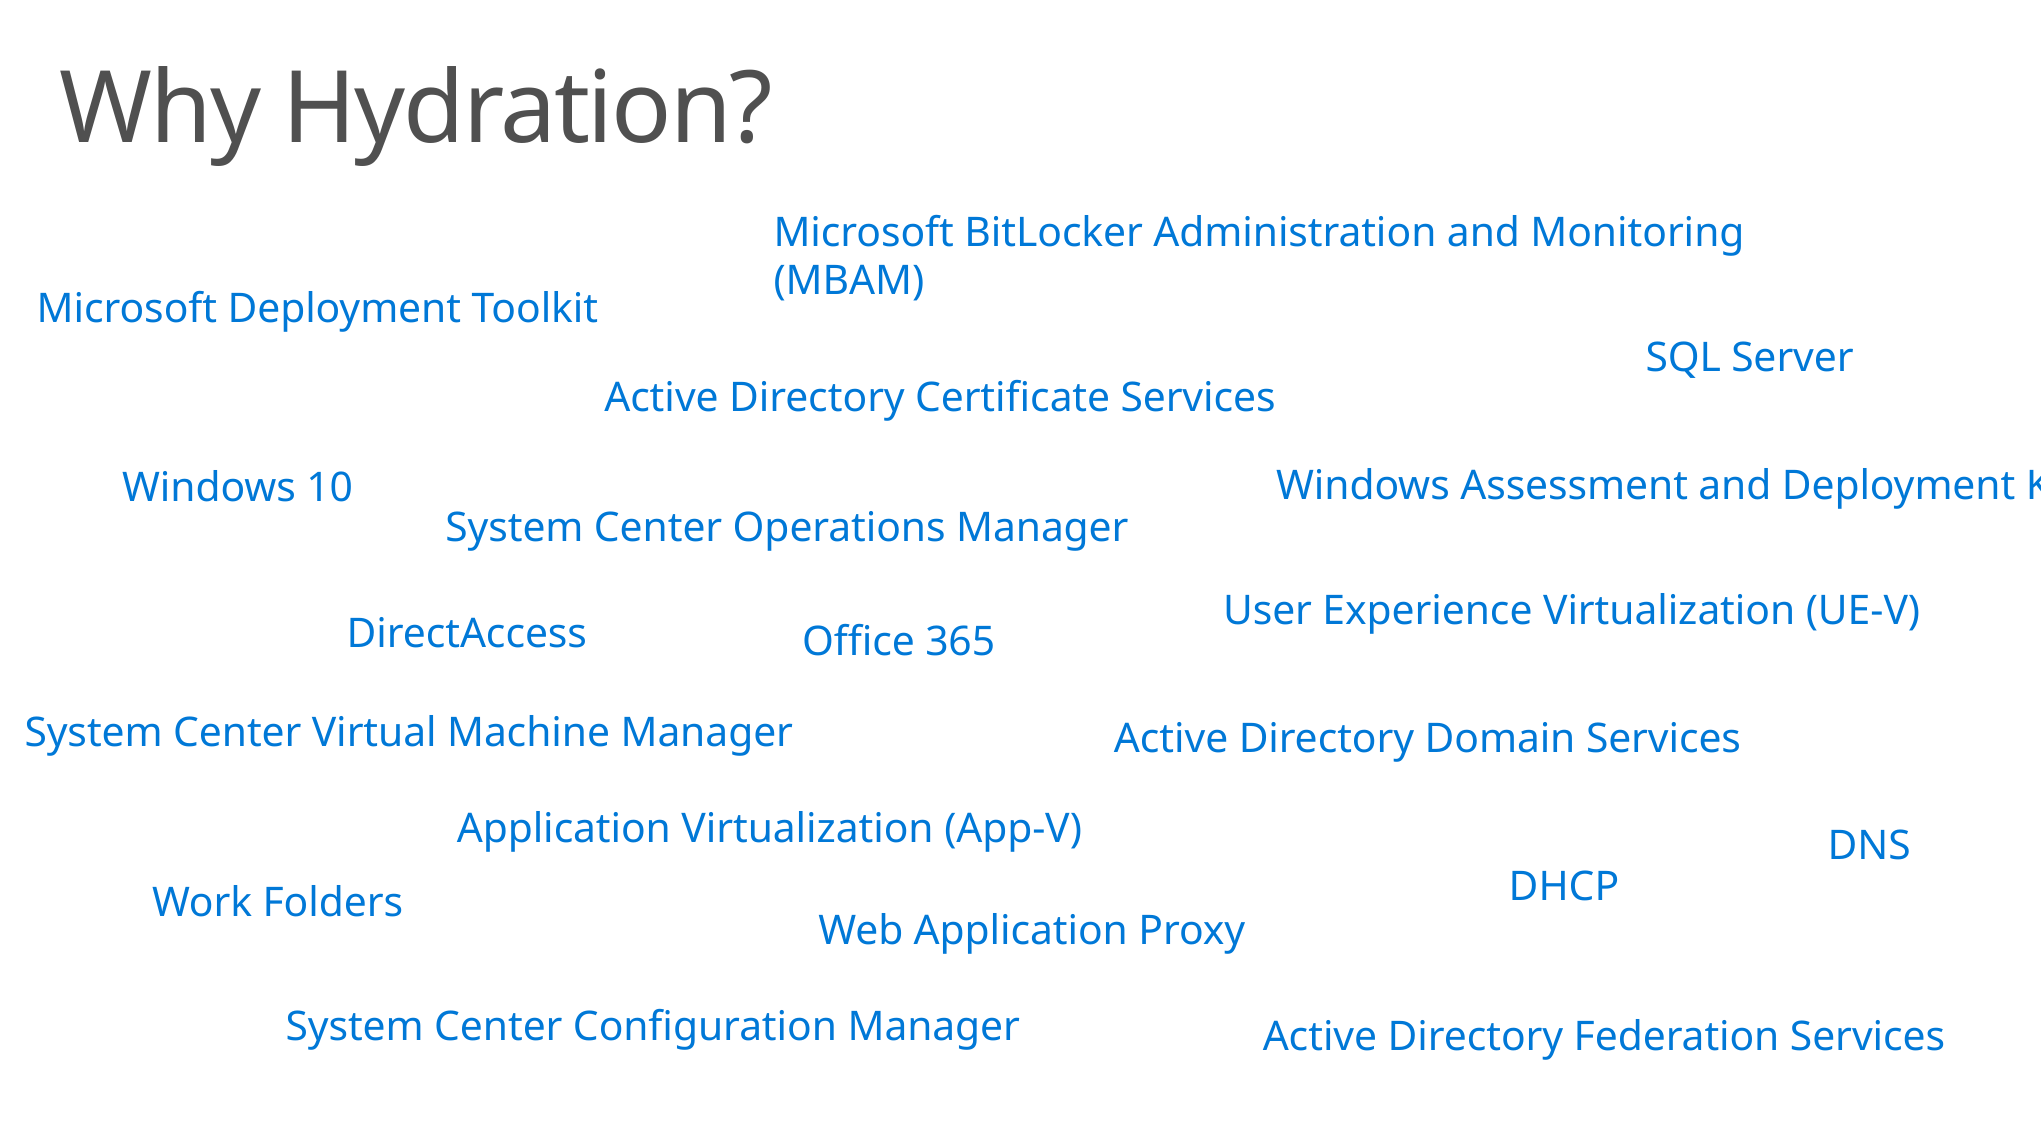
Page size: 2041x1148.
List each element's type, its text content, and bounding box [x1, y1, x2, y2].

text_box Application Virtualization (App-V) [442, 794, 1098, 859]
text_box User Experience Virtualization (UE-V) [1208, 576, 1939, 640]
text_box Office 365 [787, 607, 1010, 672]
text_box Microsoft Deployment Toolkit [21, 273, 614, 338]
text_box Active Directory Domain Services [1099, 703, 1757, 768]
text_box SQL Server [1630, 332, 1944, 387]
text_box DirectAccess [331, 599, 602, 664]
text_box Active Directory Certificate Services [589, 363, 1292, 427]
text_box Microsoft BitLocker Administration and Monitoring (MBAM) [758, 197, 1922, 311]
text_box System Center Operations Manager [430, 493, 1145, 558]
text_box Windows 10 [107, 453, 368, 518]
text_box System Center Virtual Machine Manager [9, 698, 809, 762]
text_box DNS [1812, 811, 1926, 876]
text_box DHCP [1493, 851, 1634, 916]
text_box Active Directory Federation Services [1248, 1001, 1961, 1066]
text_box Web Application Proxy [803, 896, 1261, 961]
text_box Work Folders [137, 868, 419, 933]
text_box Windows Assessment and Deployment Kit [1261, 460, 2041, 515]
text_box System Center Configuration Manager [270, 992, 1036, 1057]
text_box Why Hydration? [45, 48, 1996, 199]
